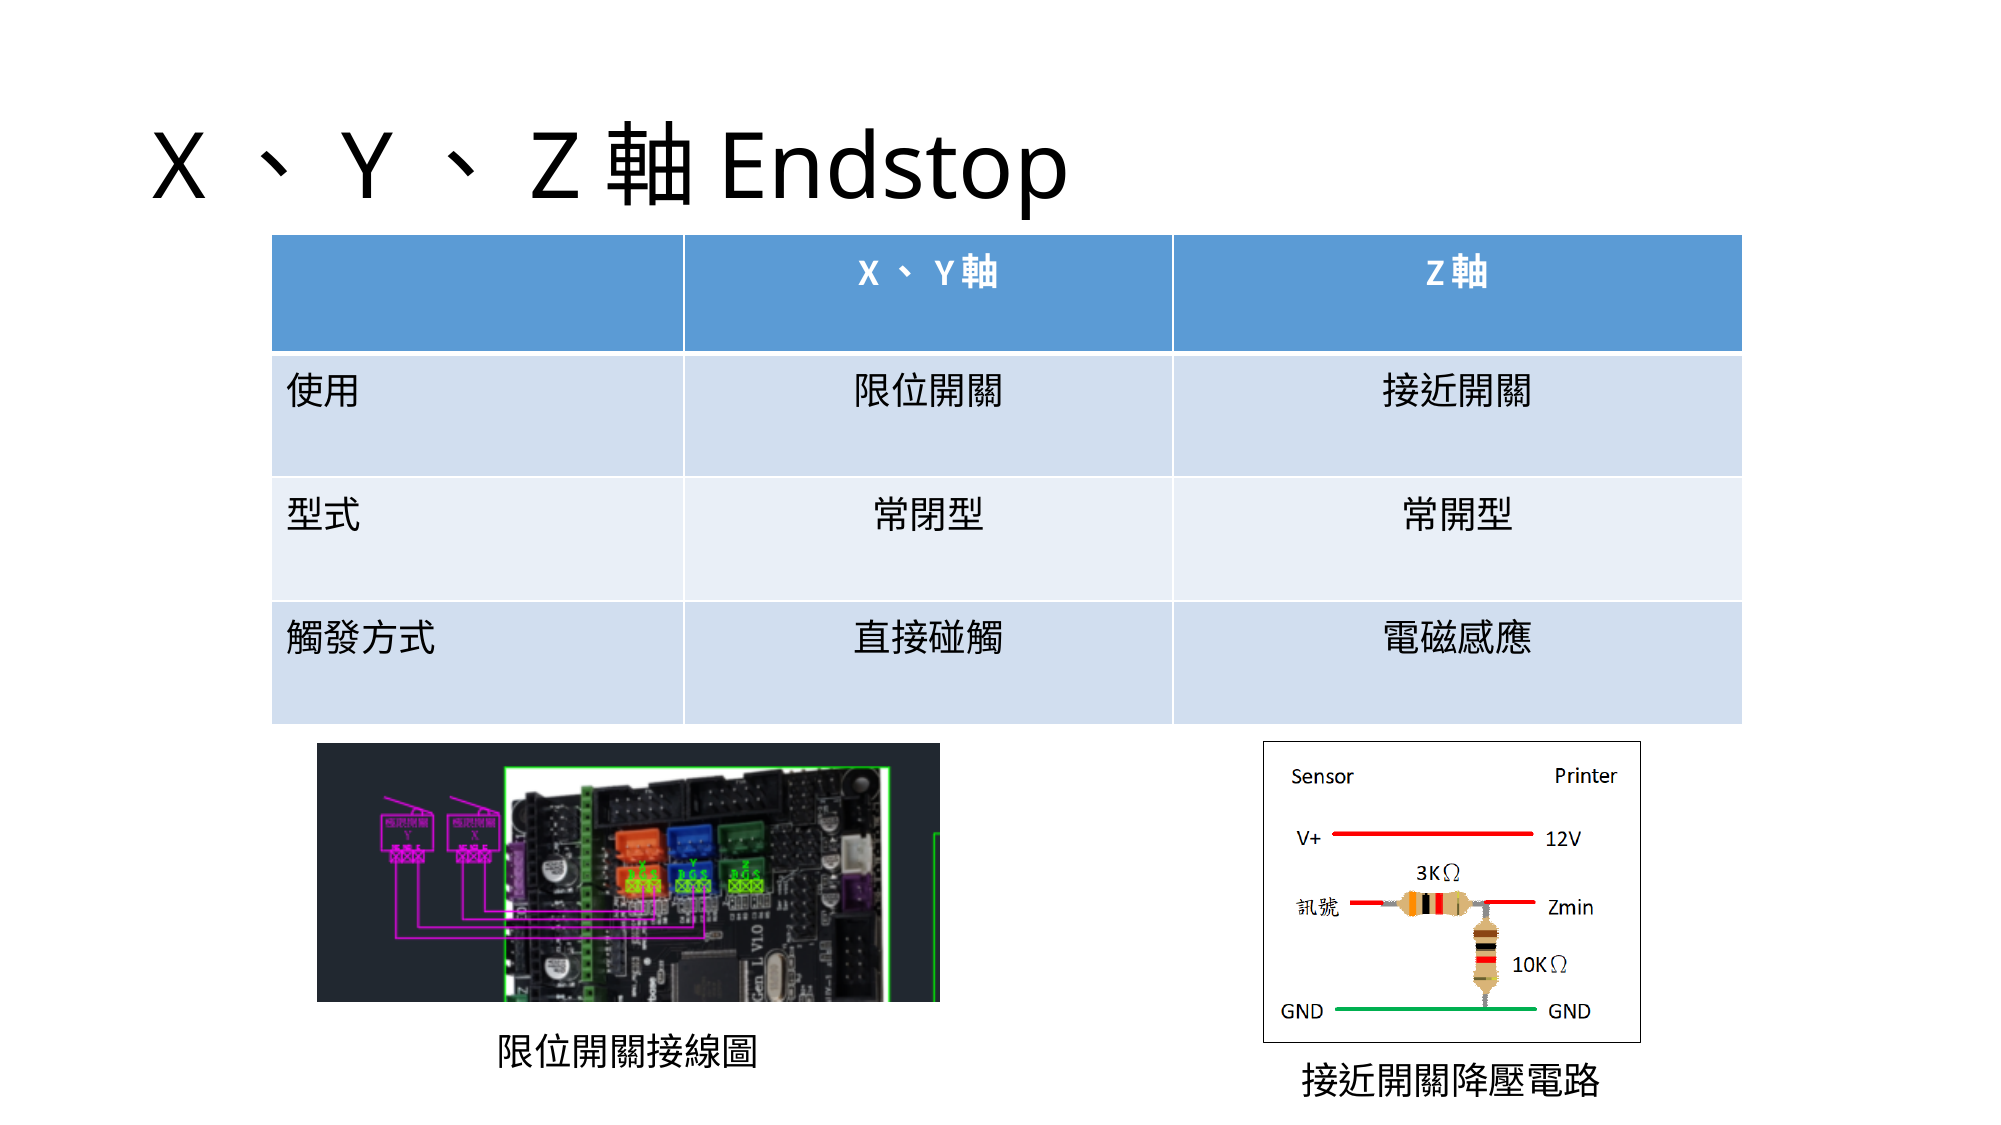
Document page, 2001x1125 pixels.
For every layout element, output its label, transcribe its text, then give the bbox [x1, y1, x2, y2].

text_box 限位開關接線圖 [482, 1020, 775, 1081]
table_cell 限位開關 [685, 356, 1172, 476]
table_header [272, 235, 683, 351]
table_cell 直接碰觸 [685, 602, 1172, 724]
table_header X、Y軸 [685, 235, 1172, 351]
table_header Z軸 [1174, 235, 1742, 351]
table_cell 使用 [272, 356, 683, 476]
table_cell 常開型 [1174, 478, 1742, 600]
table_cell 接近開關 [1174, 356, 1742, 476]
picture [1263, 741, 1640, 1042]
picture [317, 743, 940, 1002]
table_cell 觸發方式 [272, 602, 683, 724]
text_box 接近開關降壓電路 [1286, 1049, 1617, 1110]
table_cell 電磁感應 [1174, 602, 1742, 724]
table_cell 型式 [272, 478, 683, 600]
table_cell 常閉型 [685, 478, 1172, 600]
title X、Y、Z軸Endstop [137, 59, 1863, 278]
